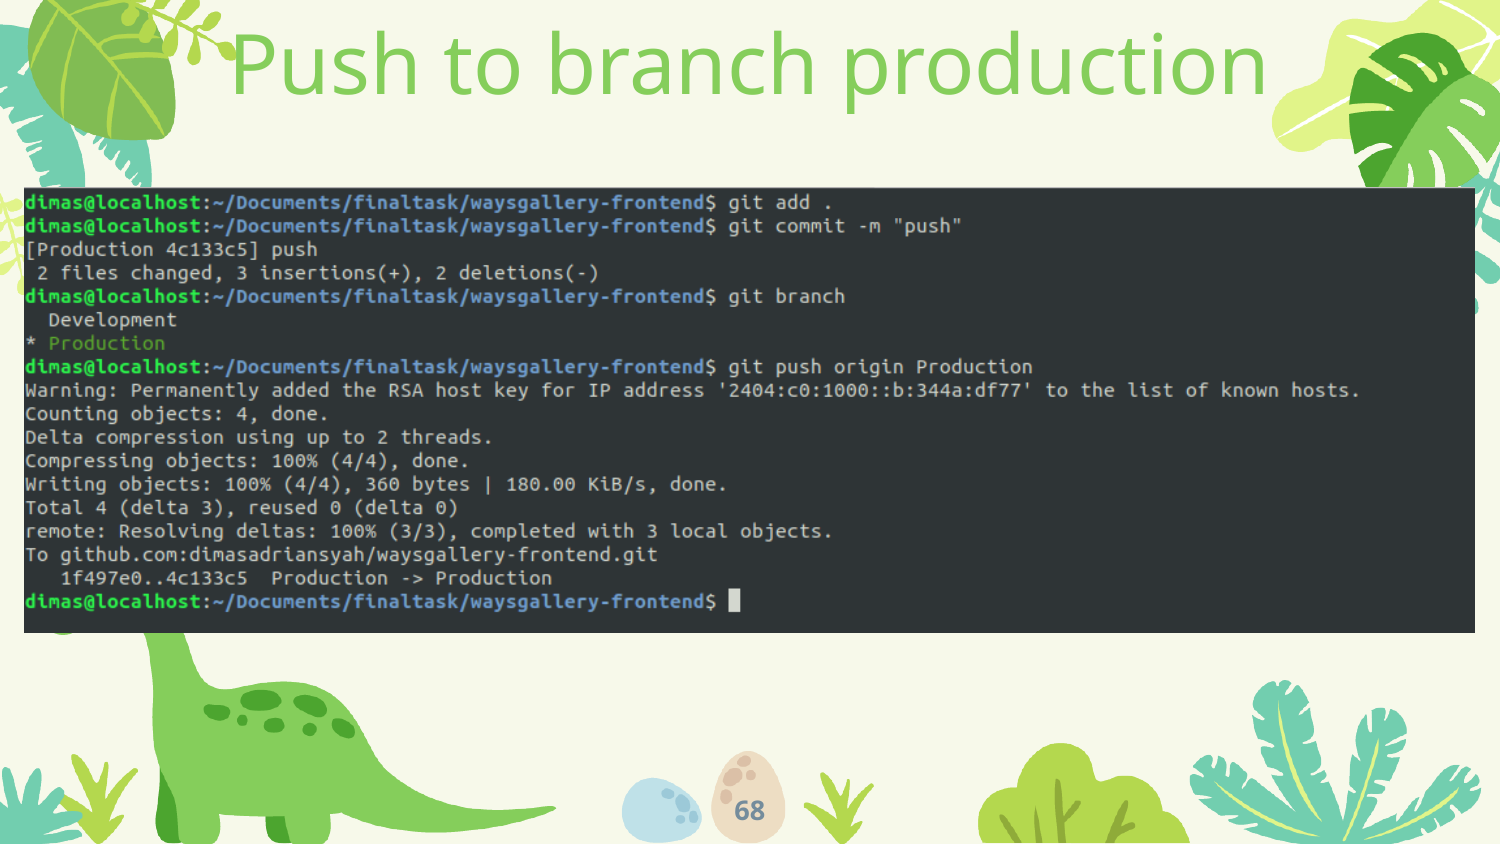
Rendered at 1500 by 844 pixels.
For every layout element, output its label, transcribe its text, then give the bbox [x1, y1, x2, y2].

title Push to branch production [0, 0, 1500, 113]
picture [0, 113, 1500, 844]
slide_number ‹#› [705, 779, 795, 844]
